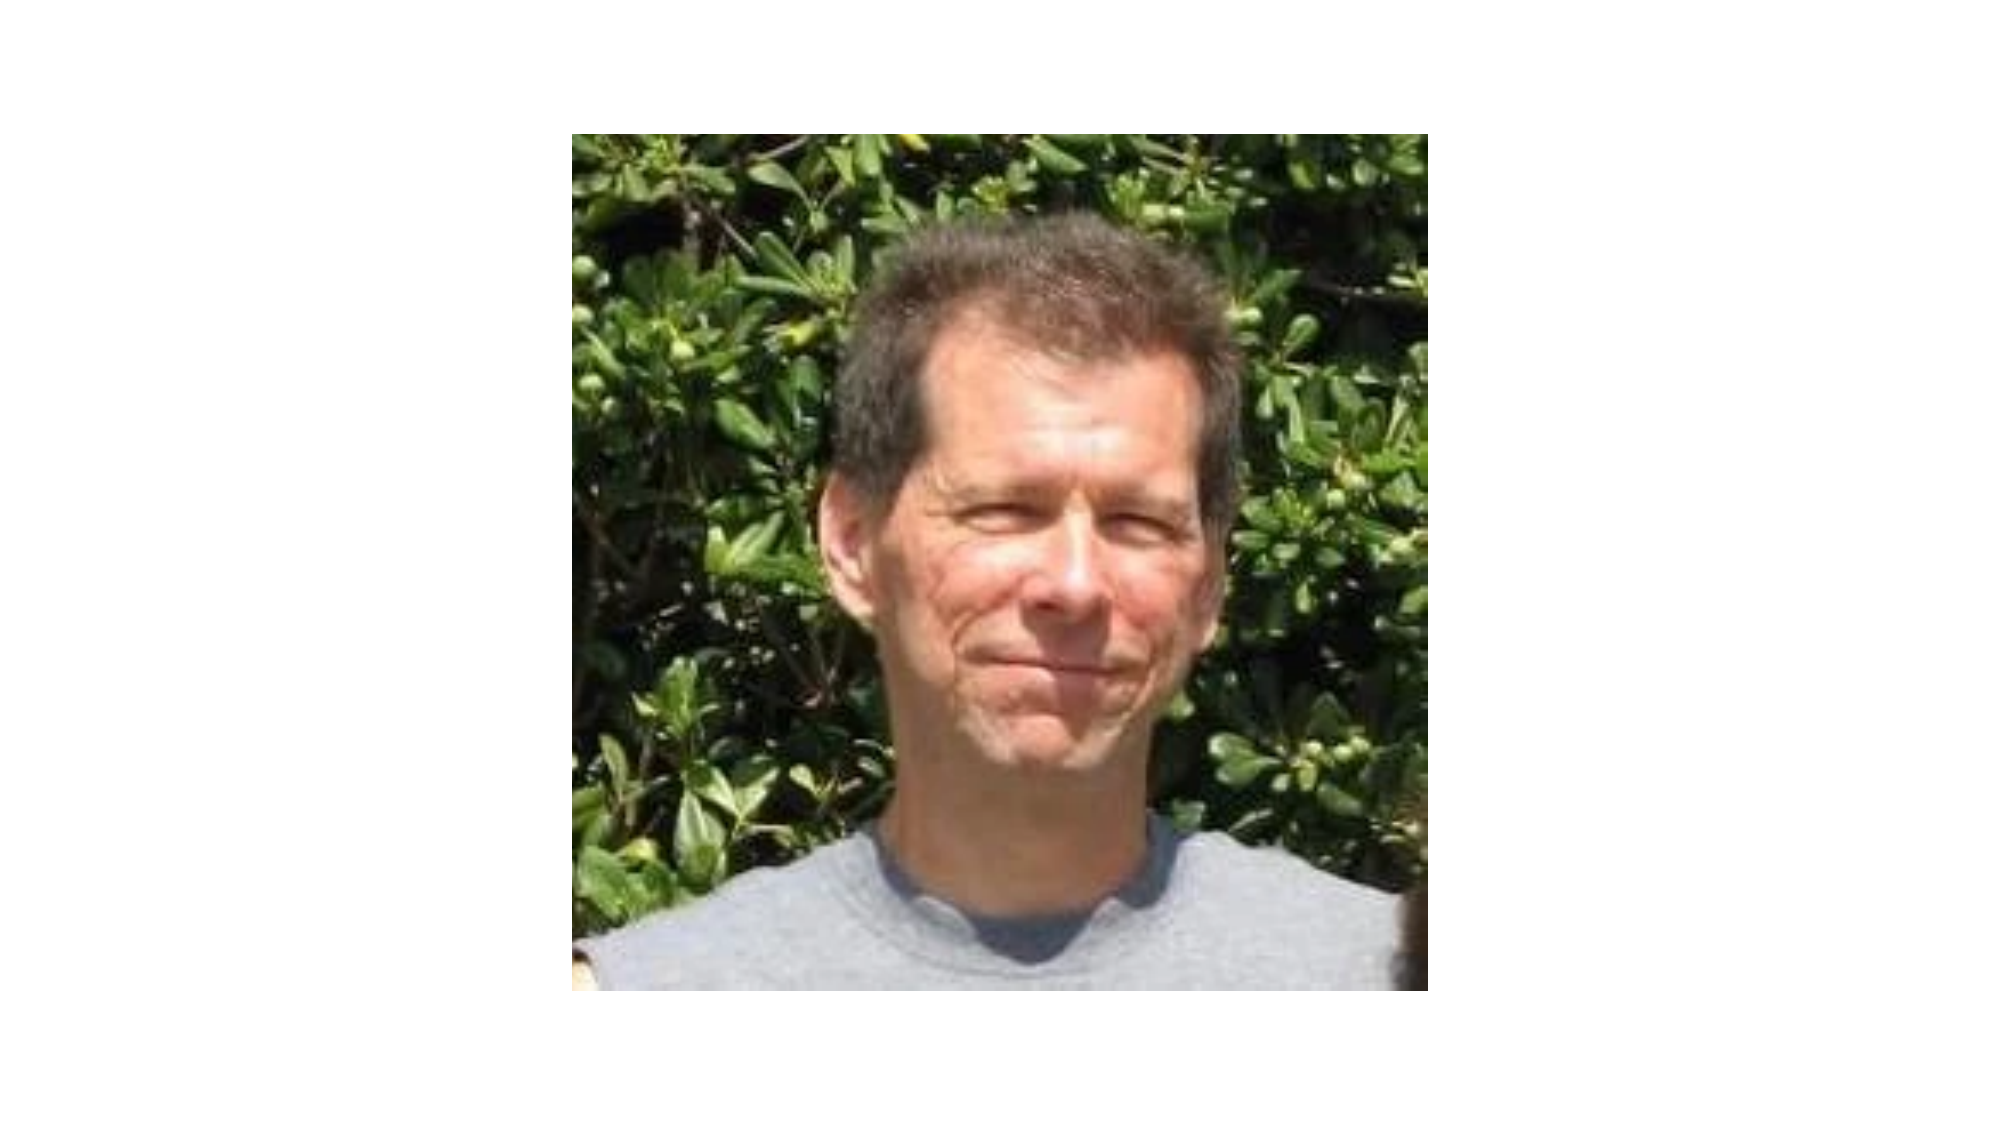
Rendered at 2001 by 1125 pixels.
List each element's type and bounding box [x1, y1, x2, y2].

picture [571, 134, 1429, 991]
